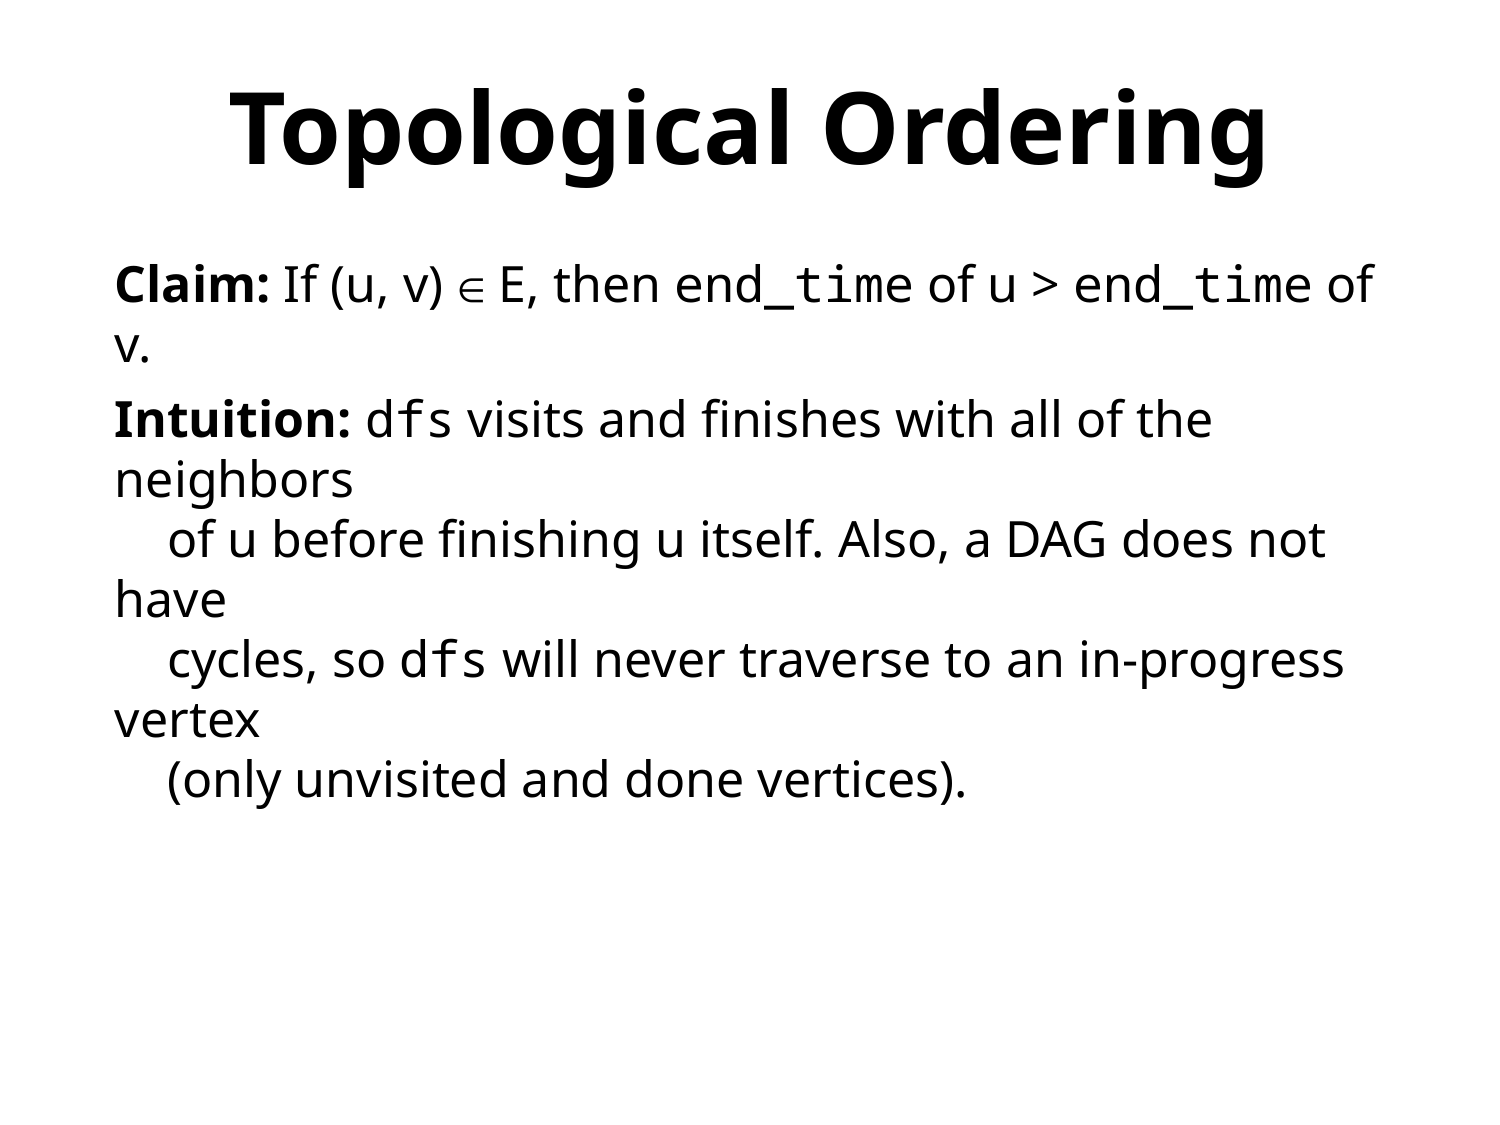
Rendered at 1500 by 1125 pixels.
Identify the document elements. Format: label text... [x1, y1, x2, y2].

subtitle Claim: If (u, v) ∈ E, then end_time of u > end_time of v. Intuition: dfs visits and finishes with all of the neighbors of u before finishing u itself. Also, a DAG does not have cycles, so dfs will never traverse to an in-progress vertex (only unvisited and done vertices). [99, 236, 1400, 1125]
subtitle Topological Ordering [0, 50, 1500, 237]
